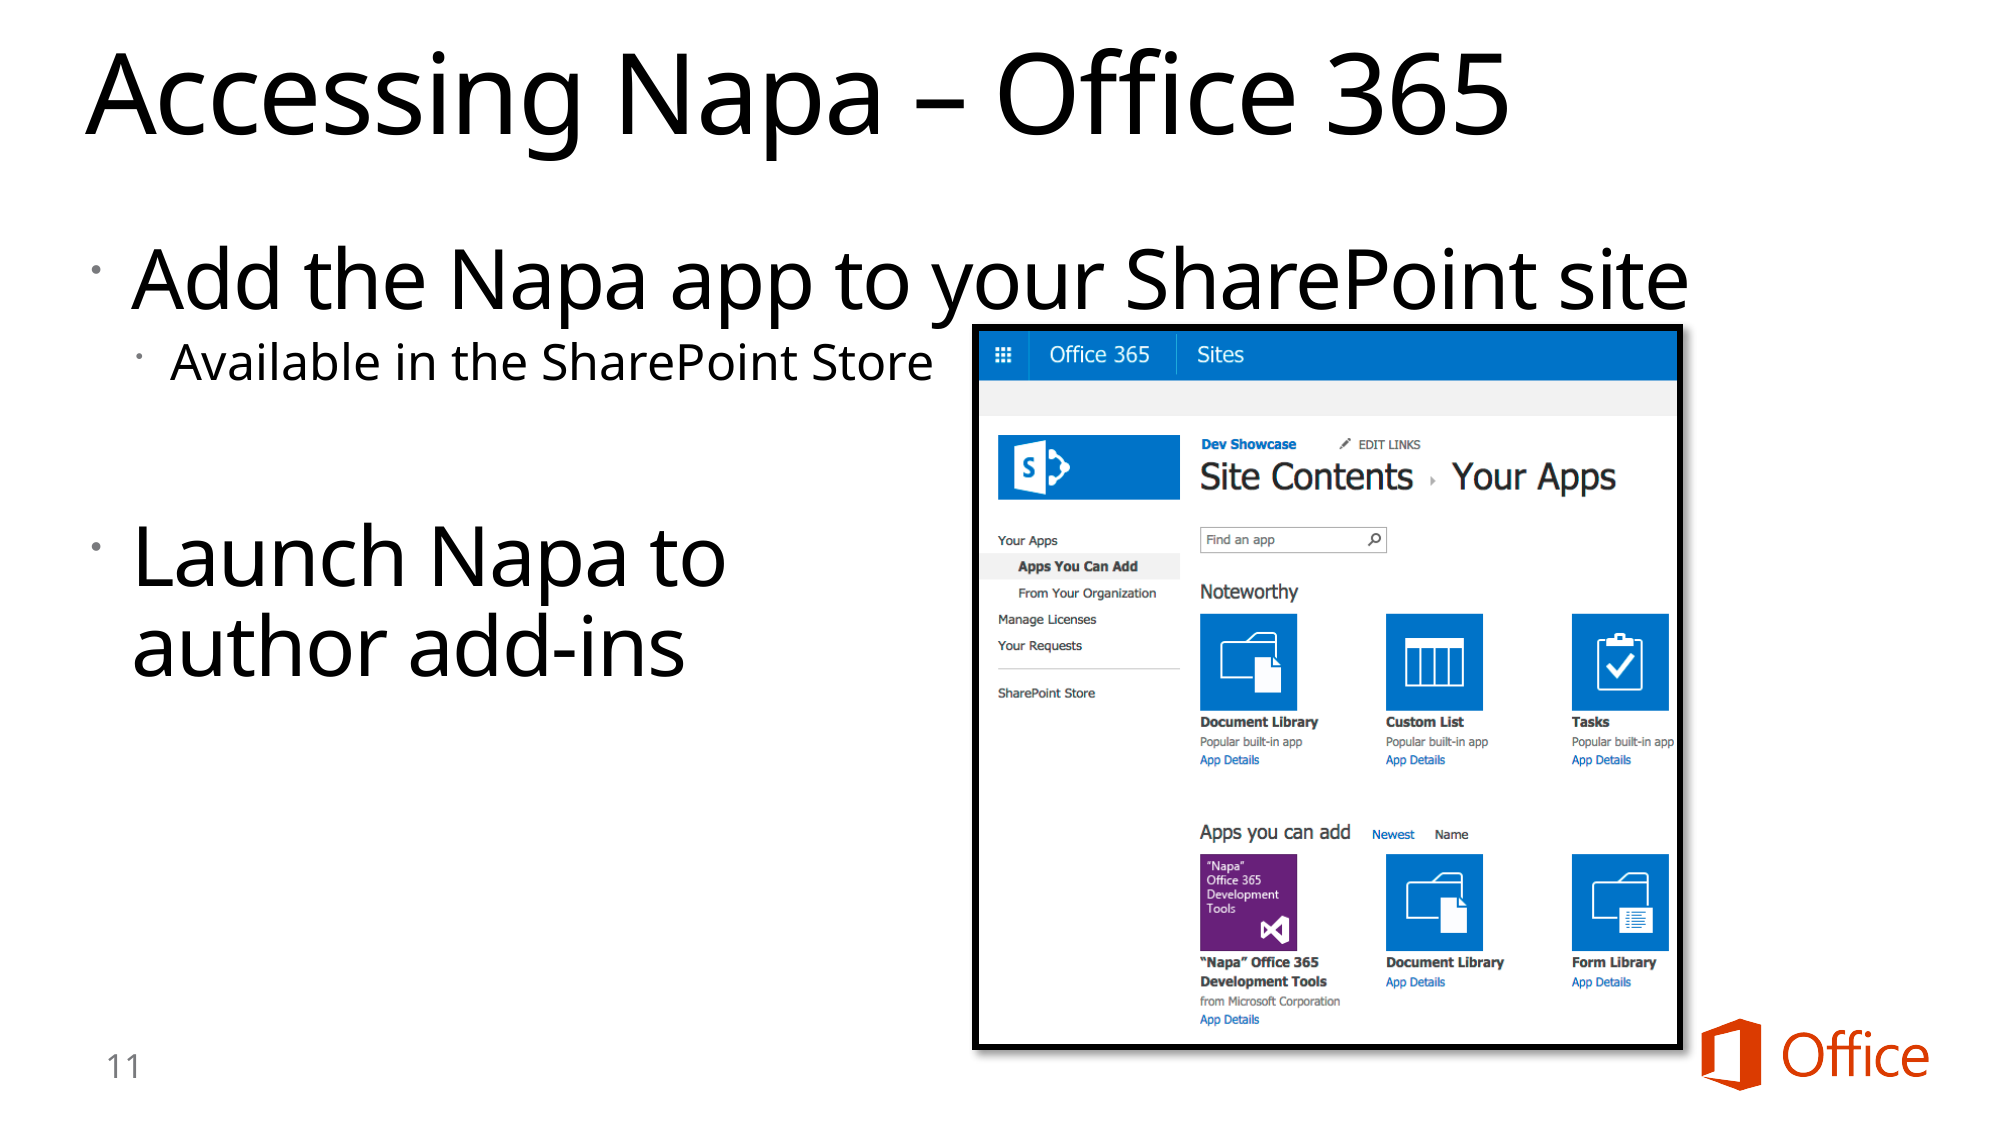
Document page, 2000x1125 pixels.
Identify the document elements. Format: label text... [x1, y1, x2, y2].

list Add the Napa app to your SharePoint site Available in the SharePoint Store Launch Napa to author add-ins [85, 237, 1914, 573]
picture [978, 330, 1678, 1045]
slide_number 11 [85, 1049, 178, 1086]
picture [1670, 987, 1960, 1122]
title Accessing Napa – Office 365 [85, 37, 1914, 161]
